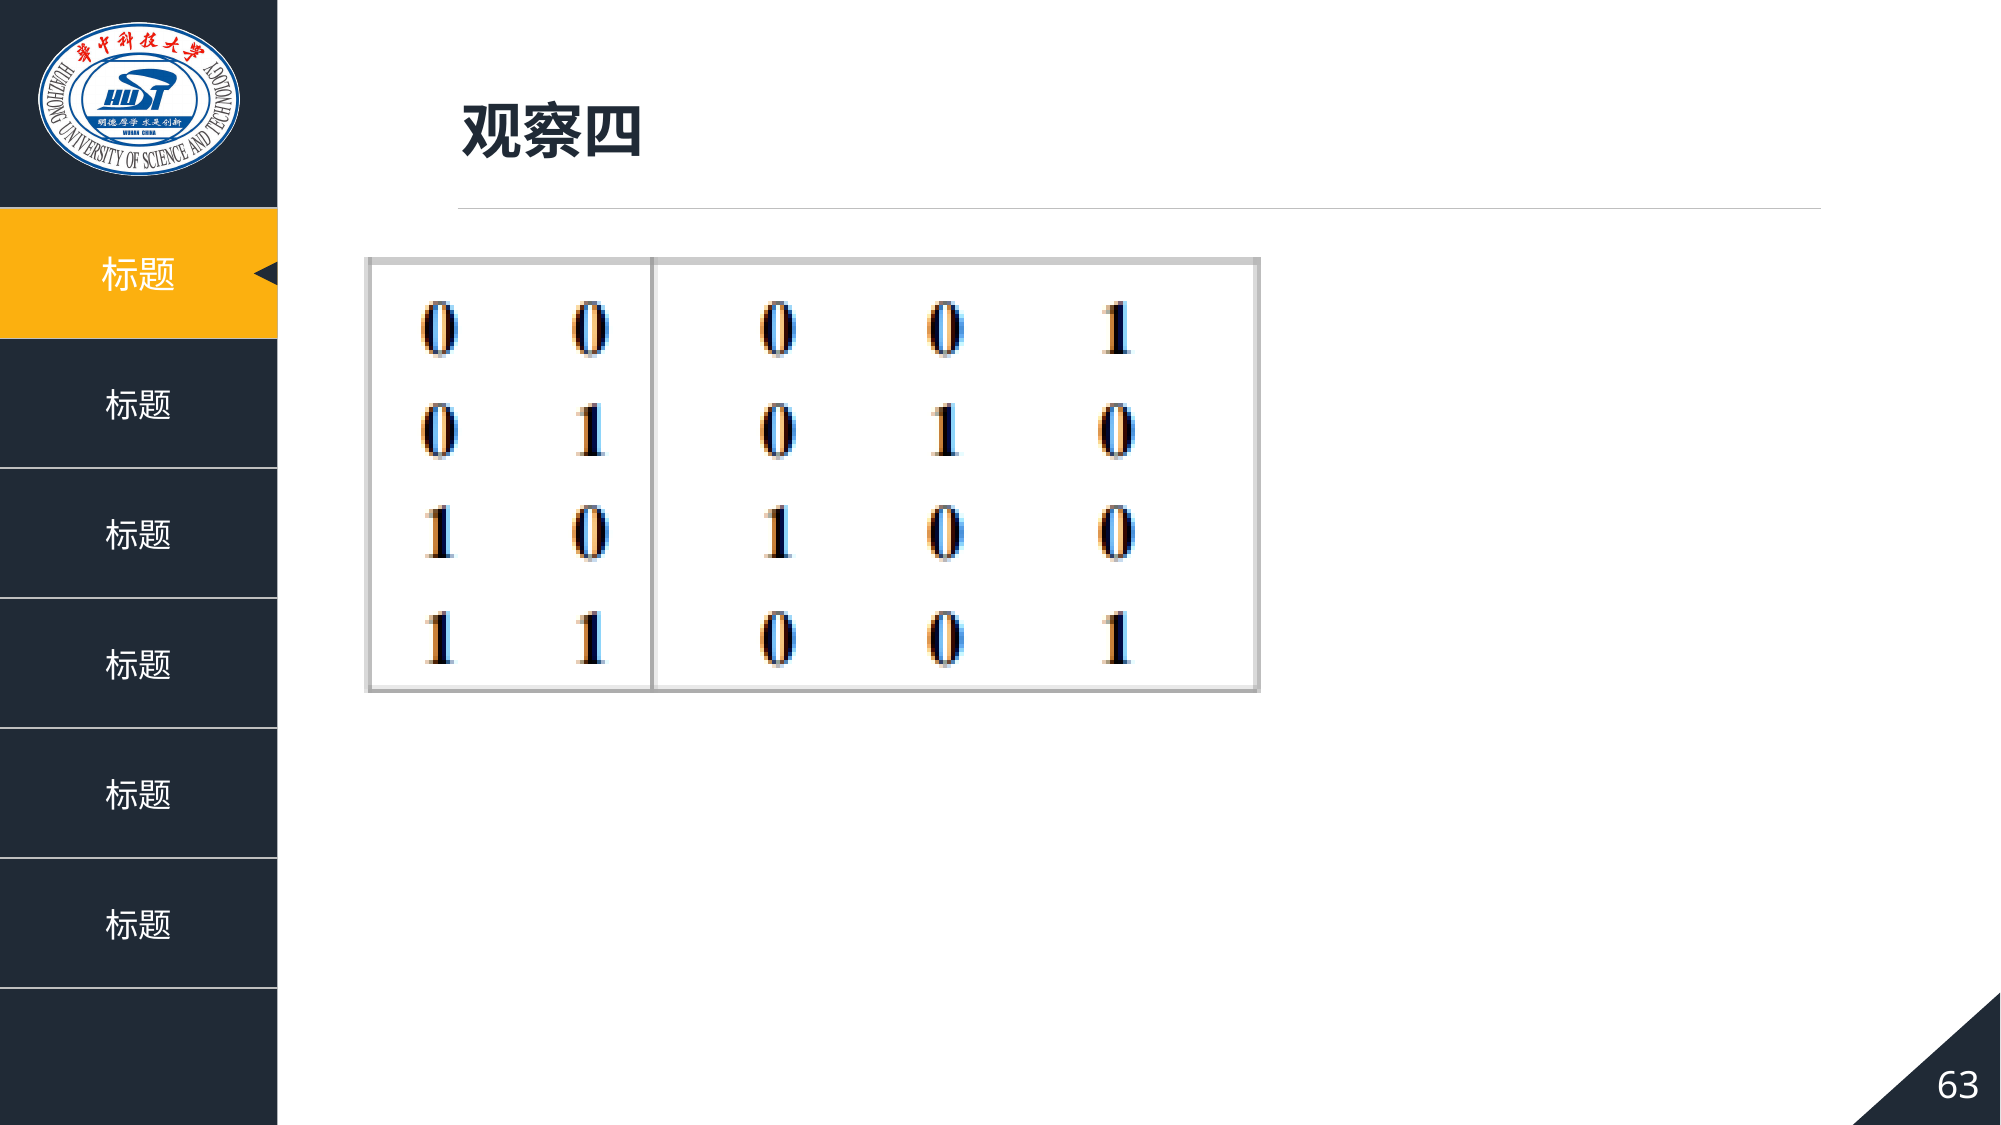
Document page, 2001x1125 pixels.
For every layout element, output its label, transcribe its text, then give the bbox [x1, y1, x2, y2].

picture [38, 22, 240, 176]
text_box 观察四 [445, 84, 660, 173]
picture [332, 256, 1278, 722]
